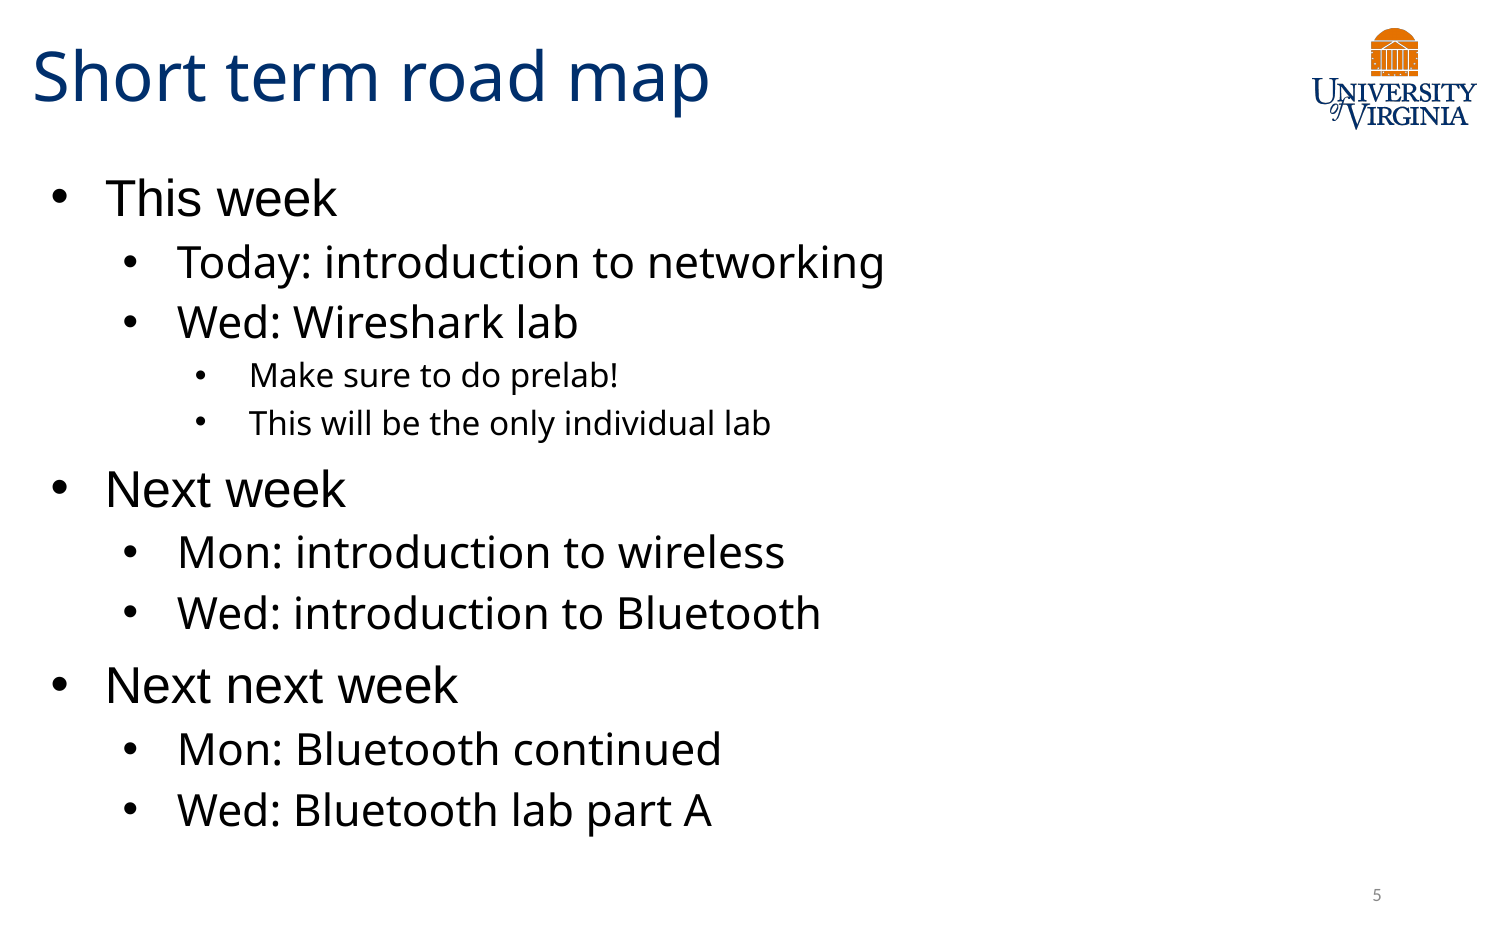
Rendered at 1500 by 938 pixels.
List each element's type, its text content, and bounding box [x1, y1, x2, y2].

title Short term road map [17, 14, 1297, 145]
list This week Today: introduction to networking Wed: Wireshark lab Make sure to do prelab! This will be the only individual lab Next week Mon: introduction to wireless Wed: introduction to Bluetooth Next next week Mon: Bluetooth continued Wed: Bluetooth lab part A [17, 157, 1483, 845]
picture [1312, 28, 1477, 130]
slide_number 5 [1059, 868, 1397, 919]
